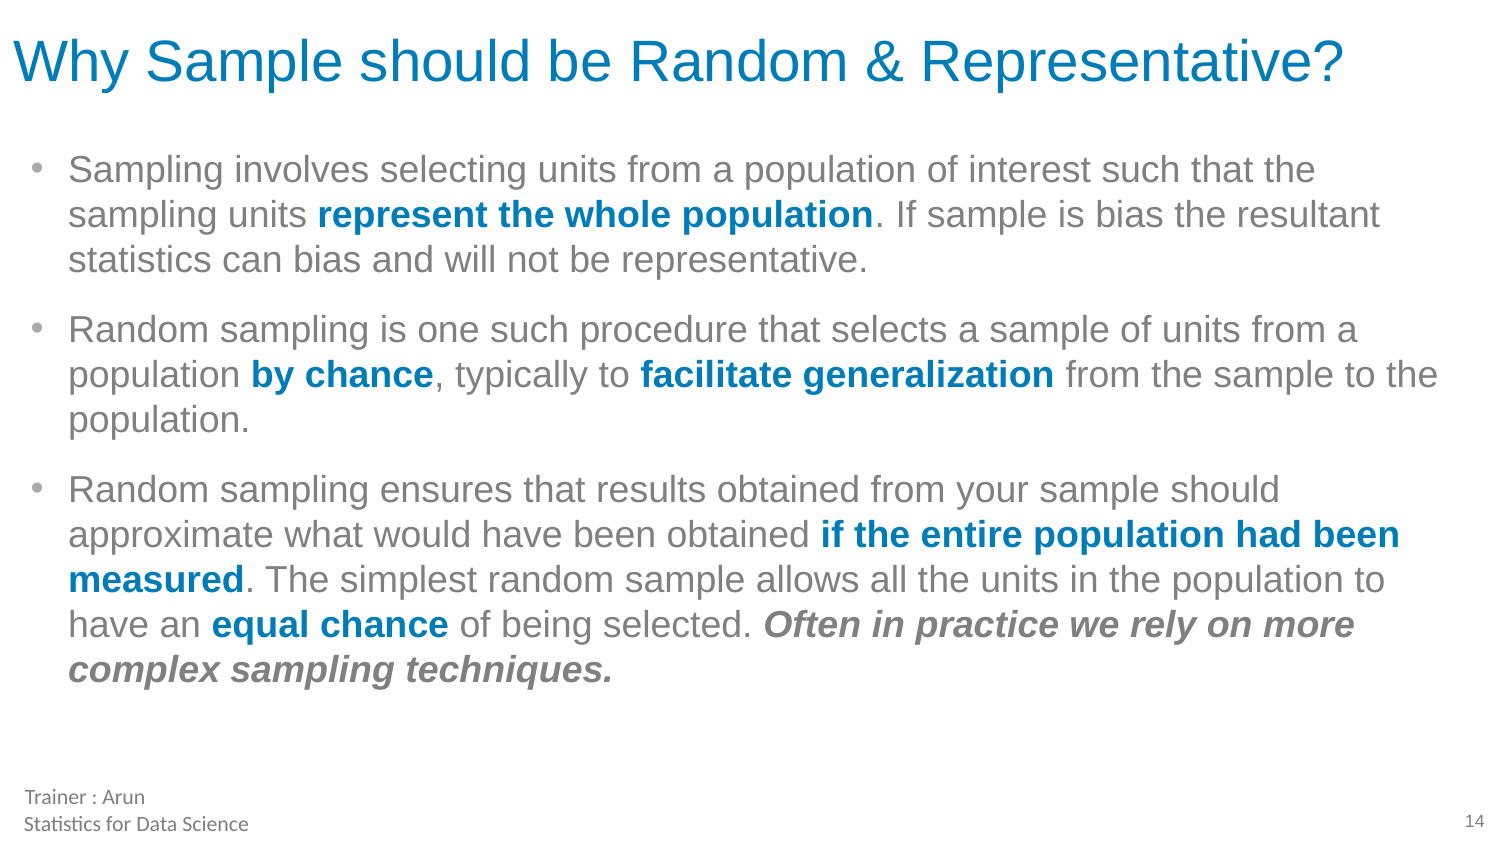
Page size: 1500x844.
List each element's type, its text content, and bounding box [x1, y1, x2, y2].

list Sampling involves selecting units from a population of interest such that the sampling units represent the whole population. If sample is bias the resultant statistics can bias and will not be representative. Random sampling is one such procedure that selects a sample of units from a population by chance, typically to facilitate generalization from the sample to the population. Random sampling ensures that results obtained from your sample should approximate what would have been obtained if the entire population had been measured. The simplest random sample allows all the units in the population to have an equal chance of being selected. Often in practice we rely on more complex sampling techniques. [30, 145, 1457, 766]
title Why Sample should be Random & Representative? [13, 24, 1417, 129]
